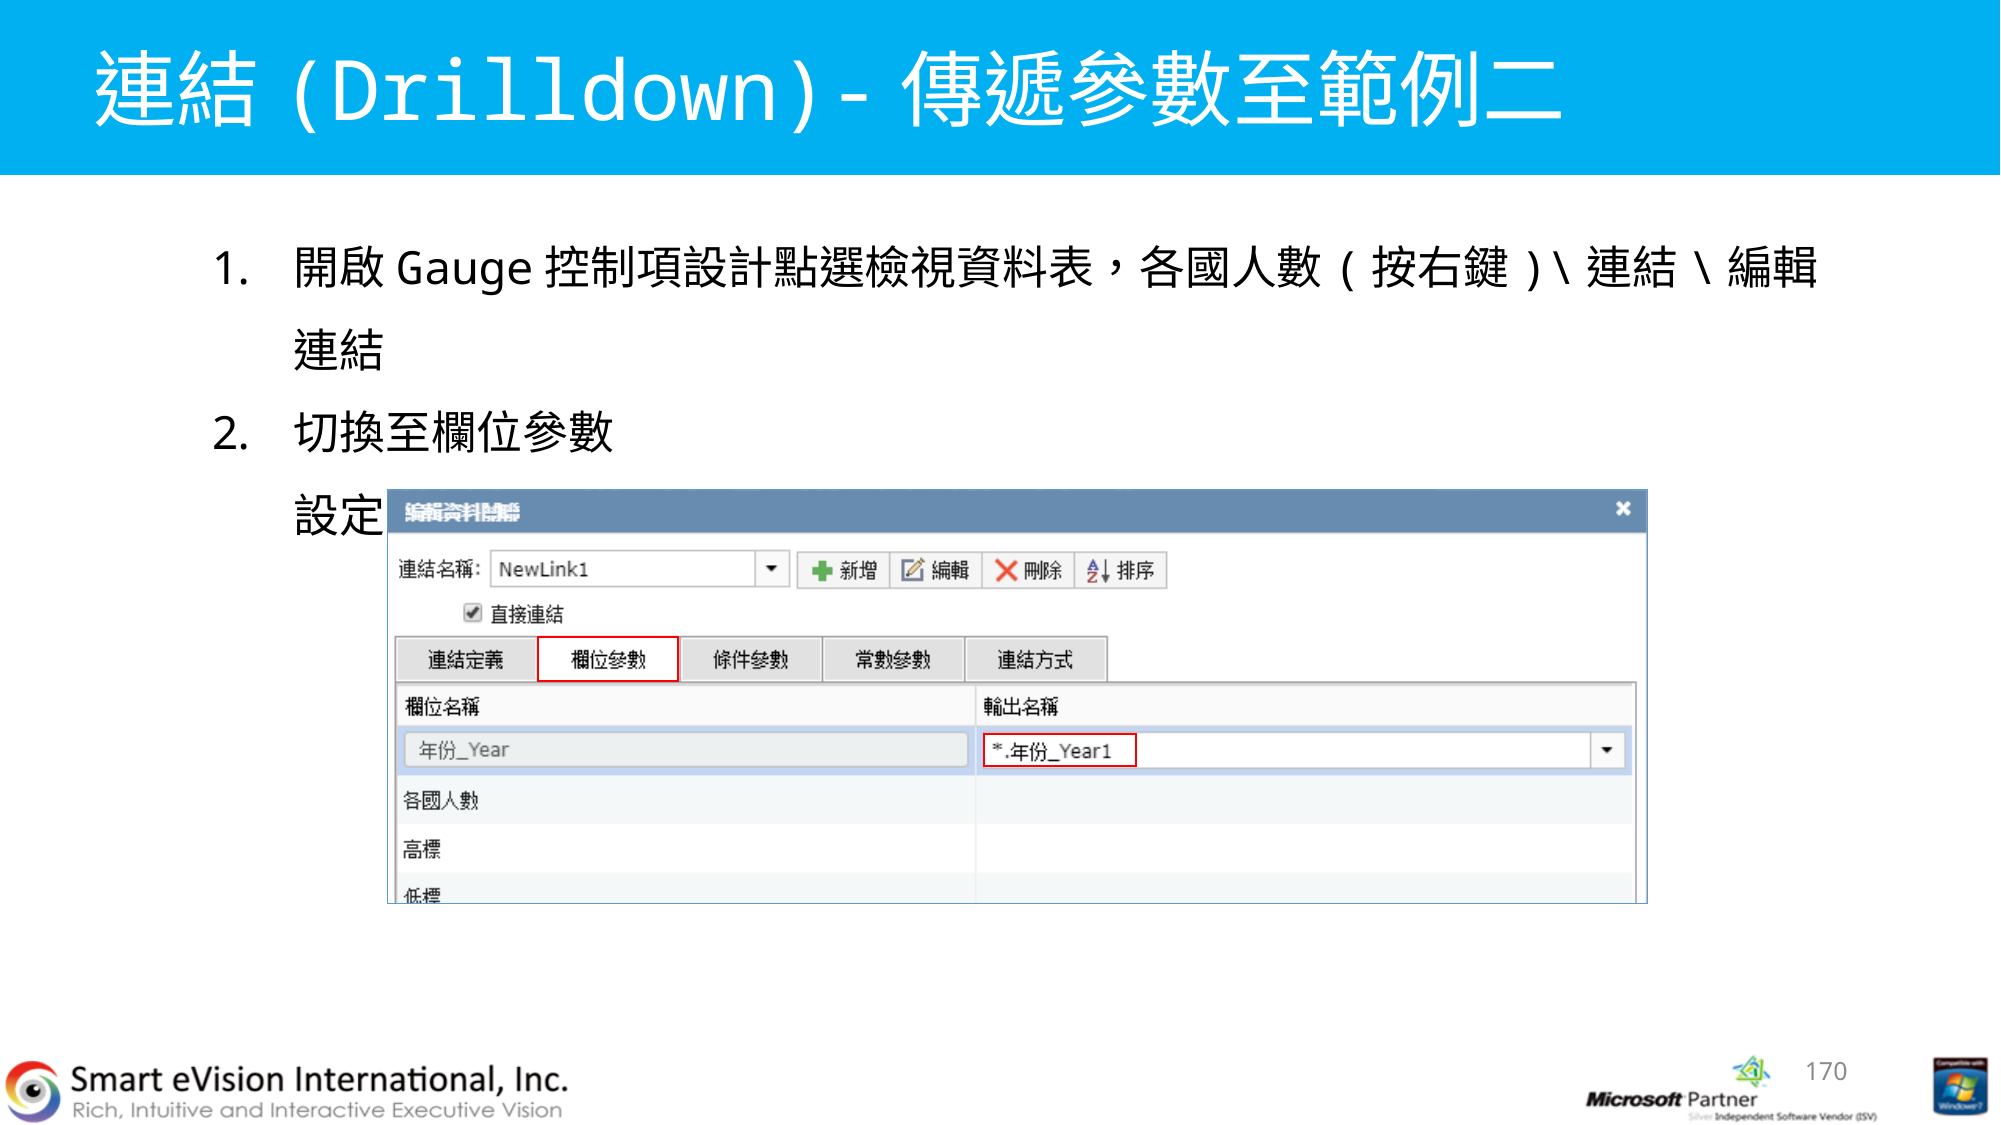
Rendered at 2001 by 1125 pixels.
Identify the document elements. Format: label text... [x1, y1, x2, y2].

title 連結(Drilldown)-傳遞參數至範例二 [78, 29, 1843, 145]
slide_number 170 [1325, 1042, 1863, 1103]
list 開啟Gauge控制項設計點選檢視資料表，各國人數(按右鍵)\連結\編輯連結 切換至欄位參數 設定要傳遞的欄位以及目的條件 [197, 204, 1859, 554]
picture [387, 489, 1648, 904]
